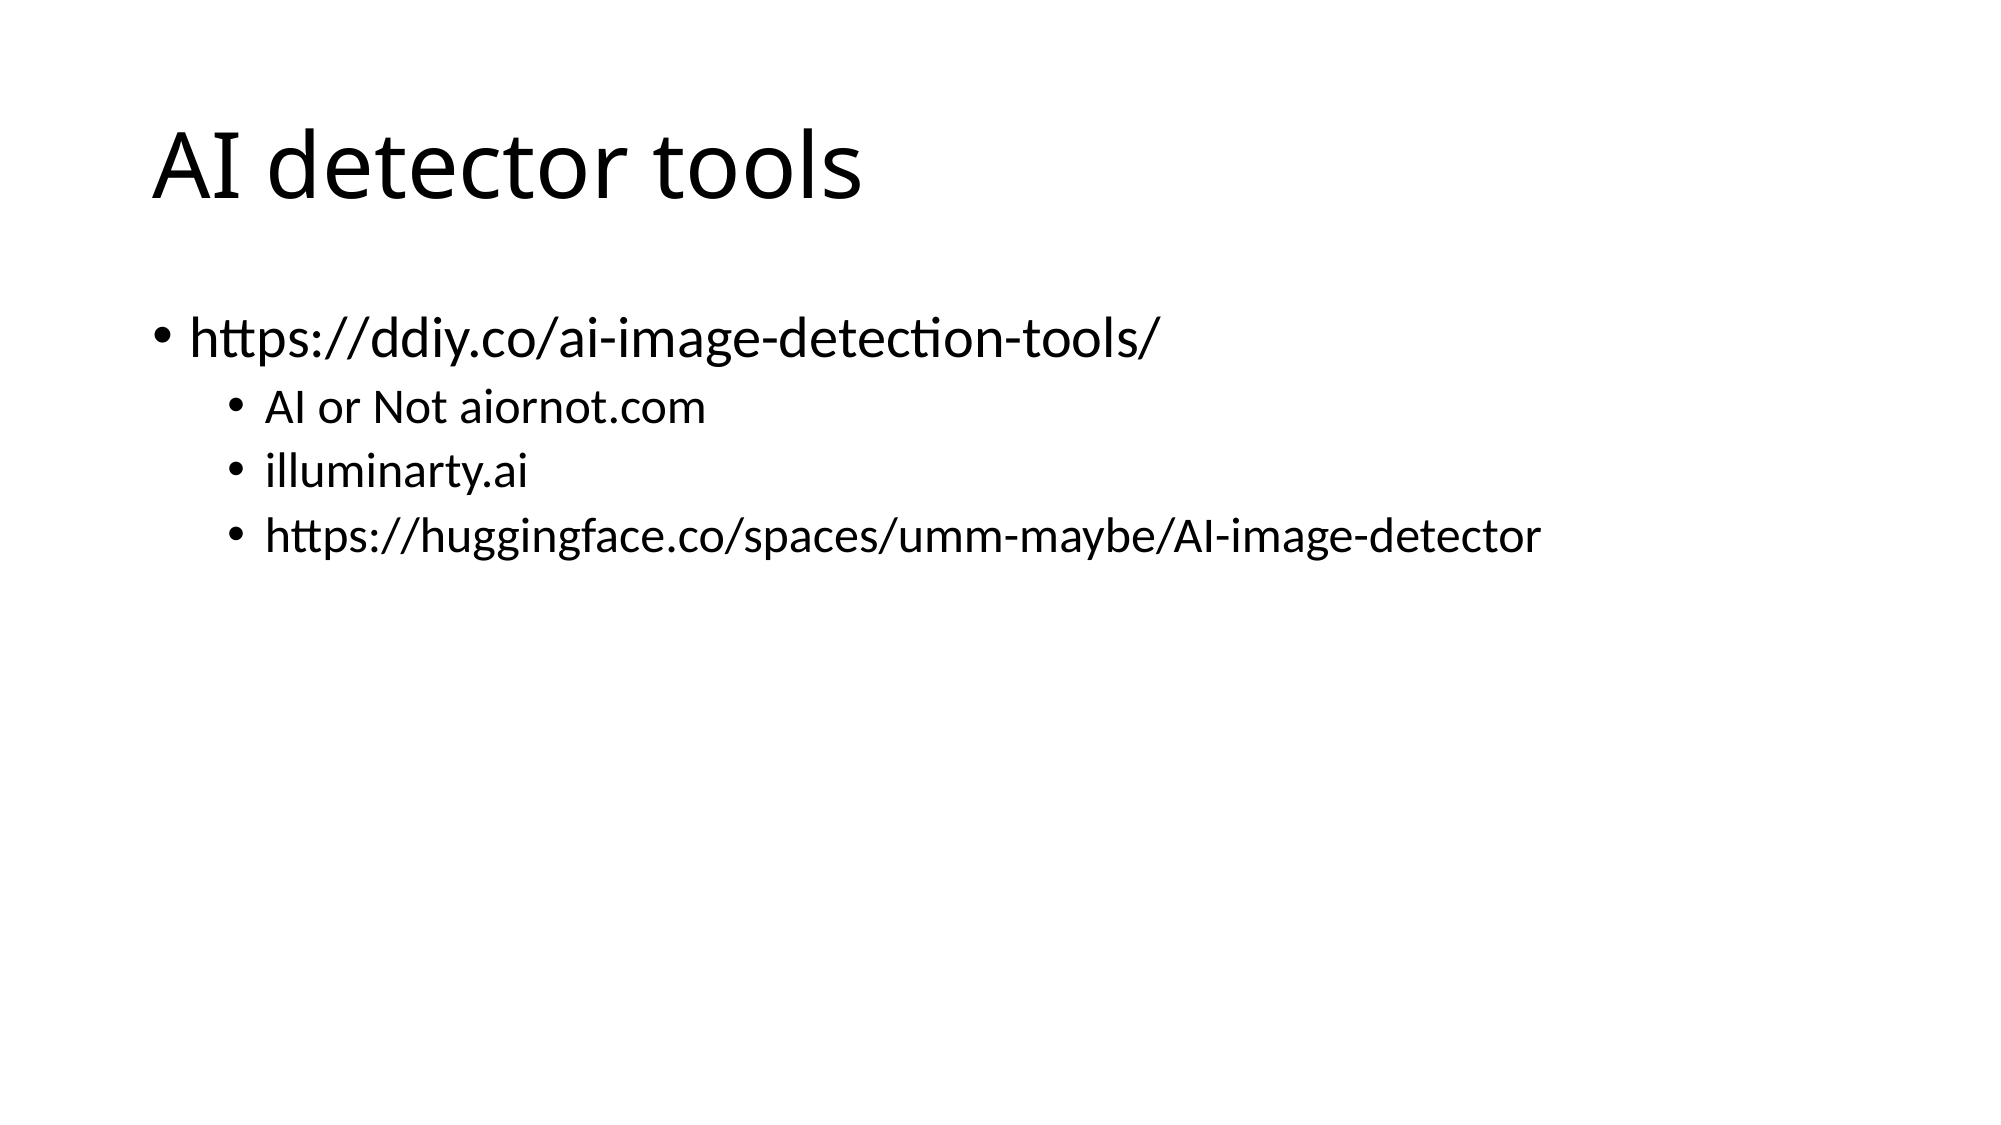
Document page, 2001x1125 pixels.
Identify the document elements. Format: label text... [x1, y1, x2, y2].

list https://ddiy.co/ai-image-detection-tools/ AI or Not aiornot.com illuminarty.ai https://huggingface.co/spaces/umm-maybe/AI-image-detector [137, 299, 1863, 1014]
title AI detector tools [137, 59, 1863, 278]
